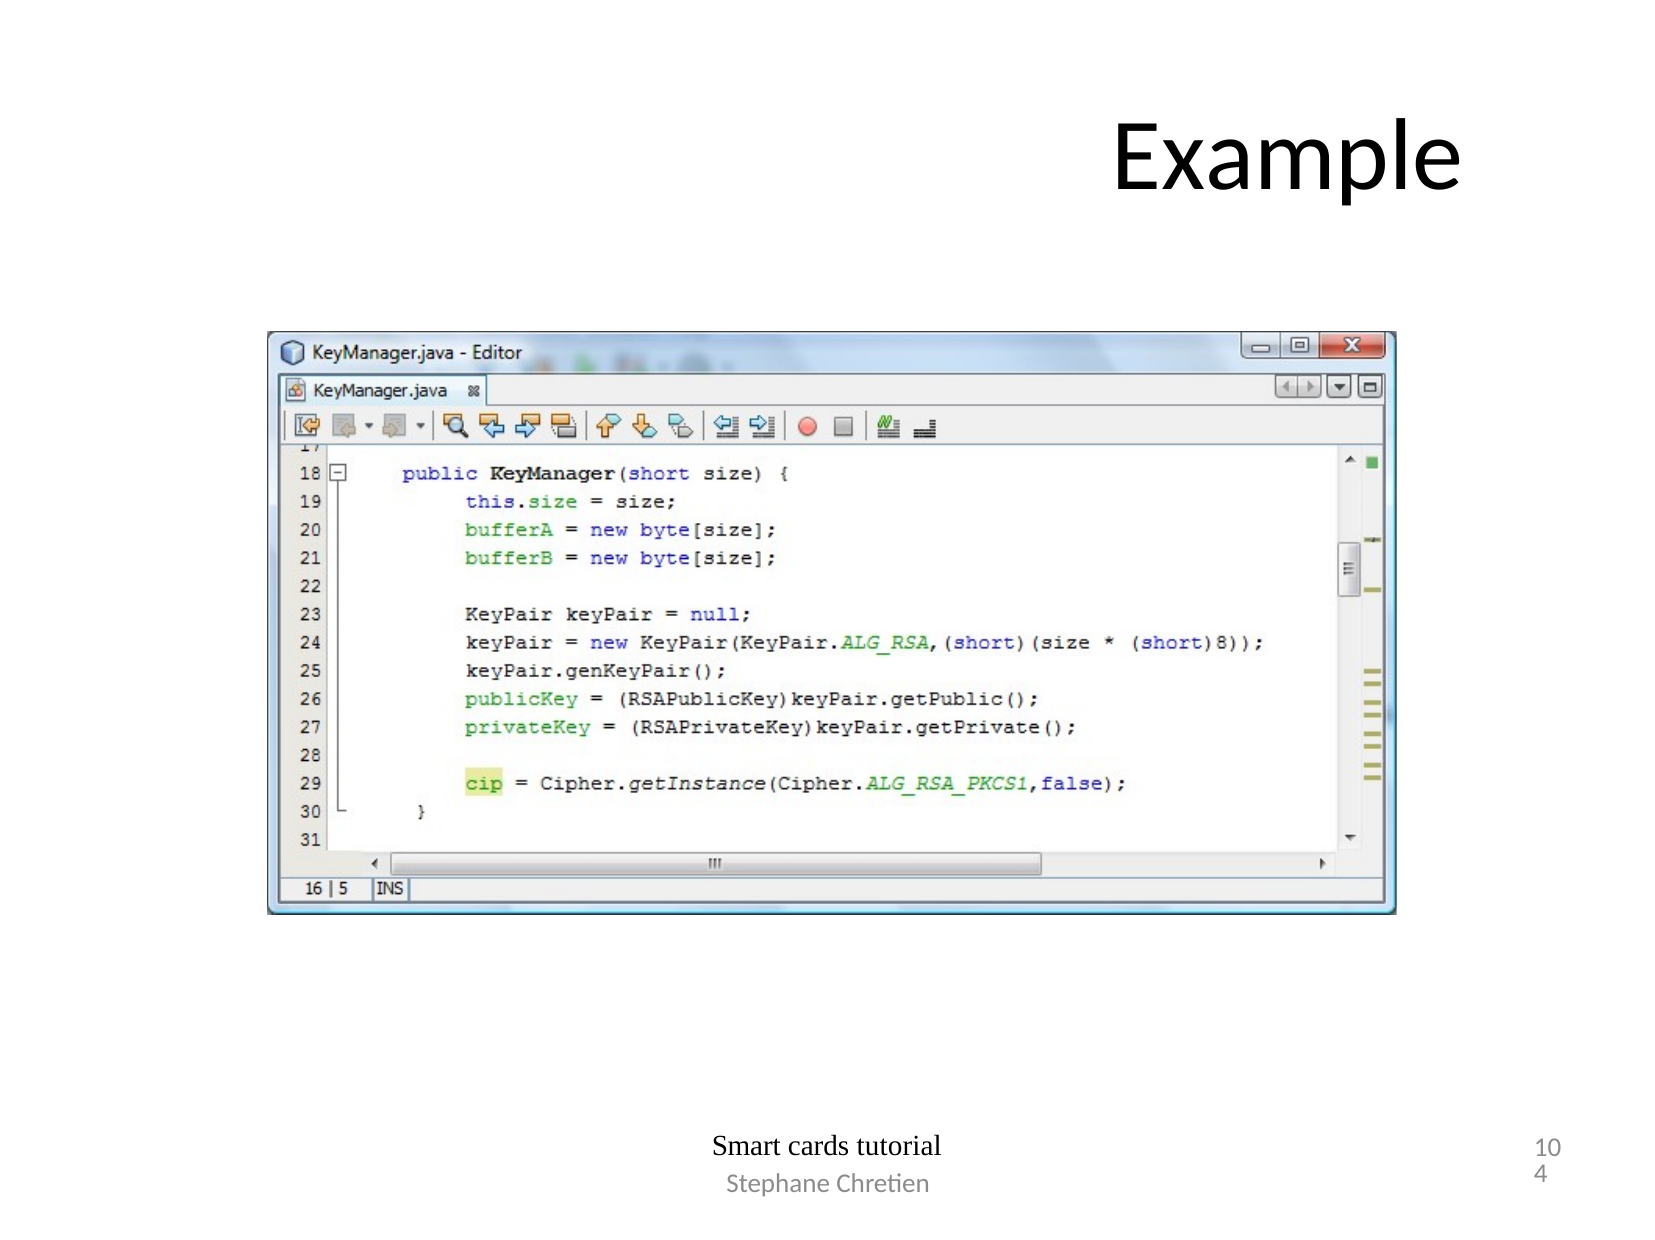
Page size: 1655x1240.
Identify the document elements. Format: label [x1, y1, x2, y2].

text_box [267, 331, 1397, 915]
slide_number [1522, 786, 1575, 1240]
text_box [709, 1130, 945, 1162]
title [54, 1, 1600, 253]
footer [565, 915, 1089, 1240]
